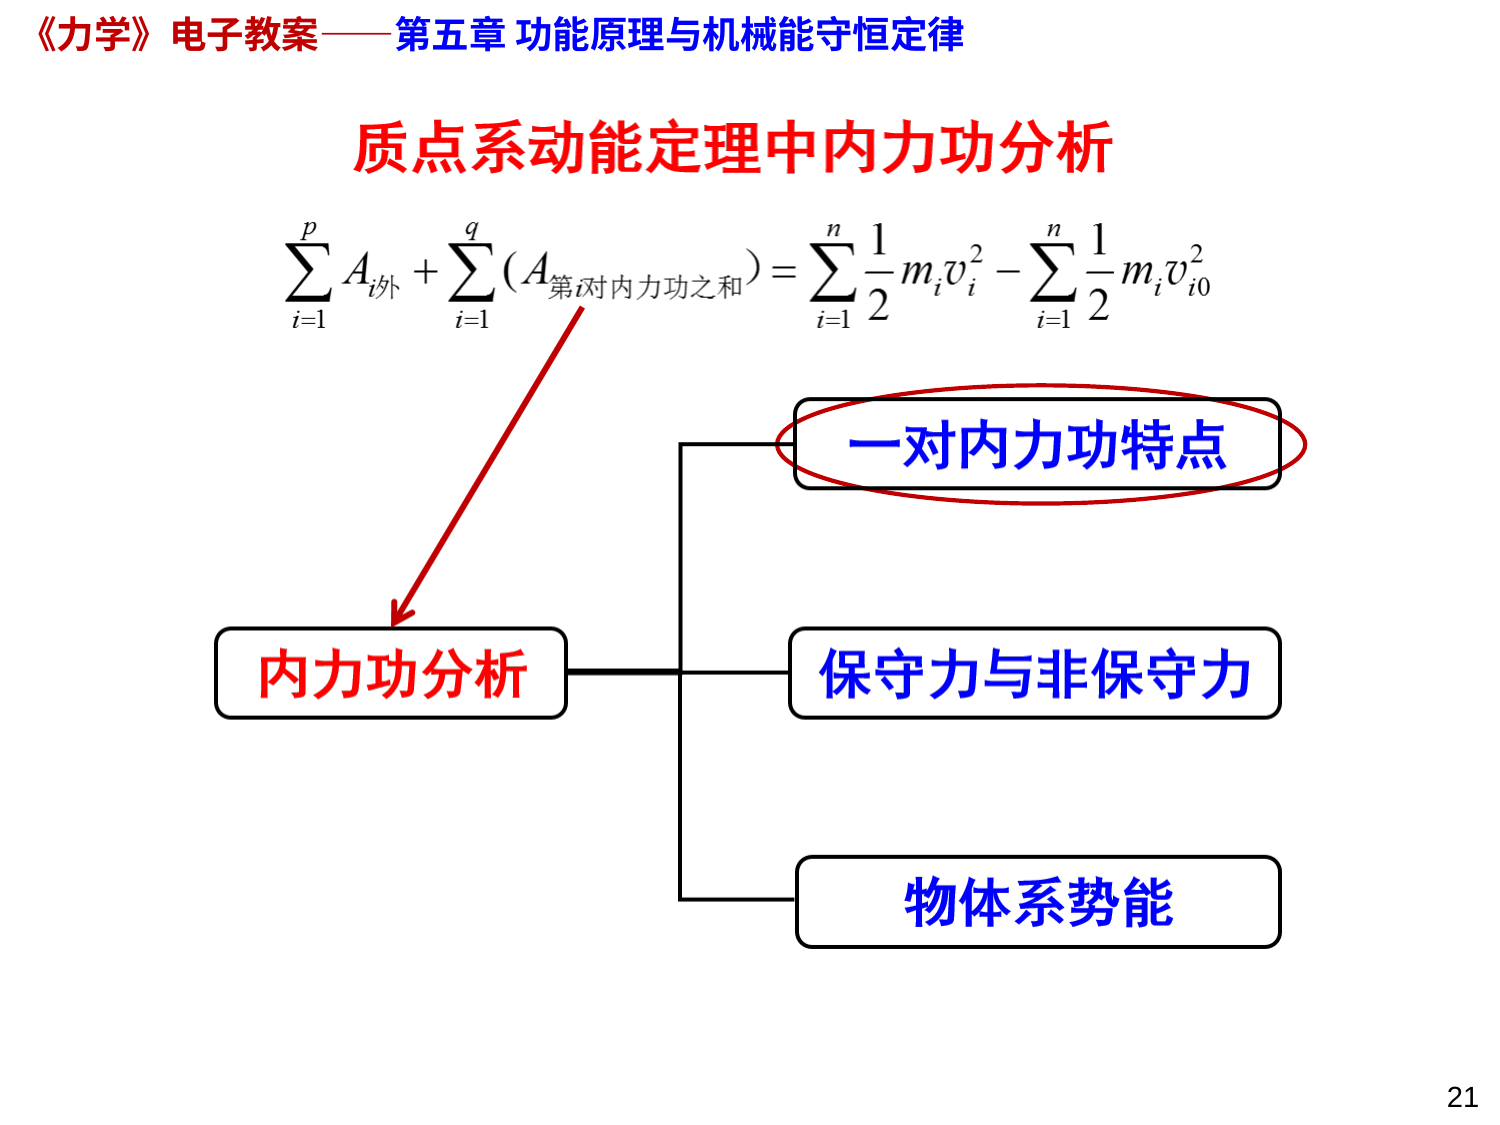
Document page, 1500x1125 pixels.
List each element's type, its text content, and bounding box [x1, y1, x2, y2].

slide_number 21 [1143, 1070, 1495, 1114]
text_box [1290, 422, 1308, 467]
picture [213, 89, 1287, 965]
